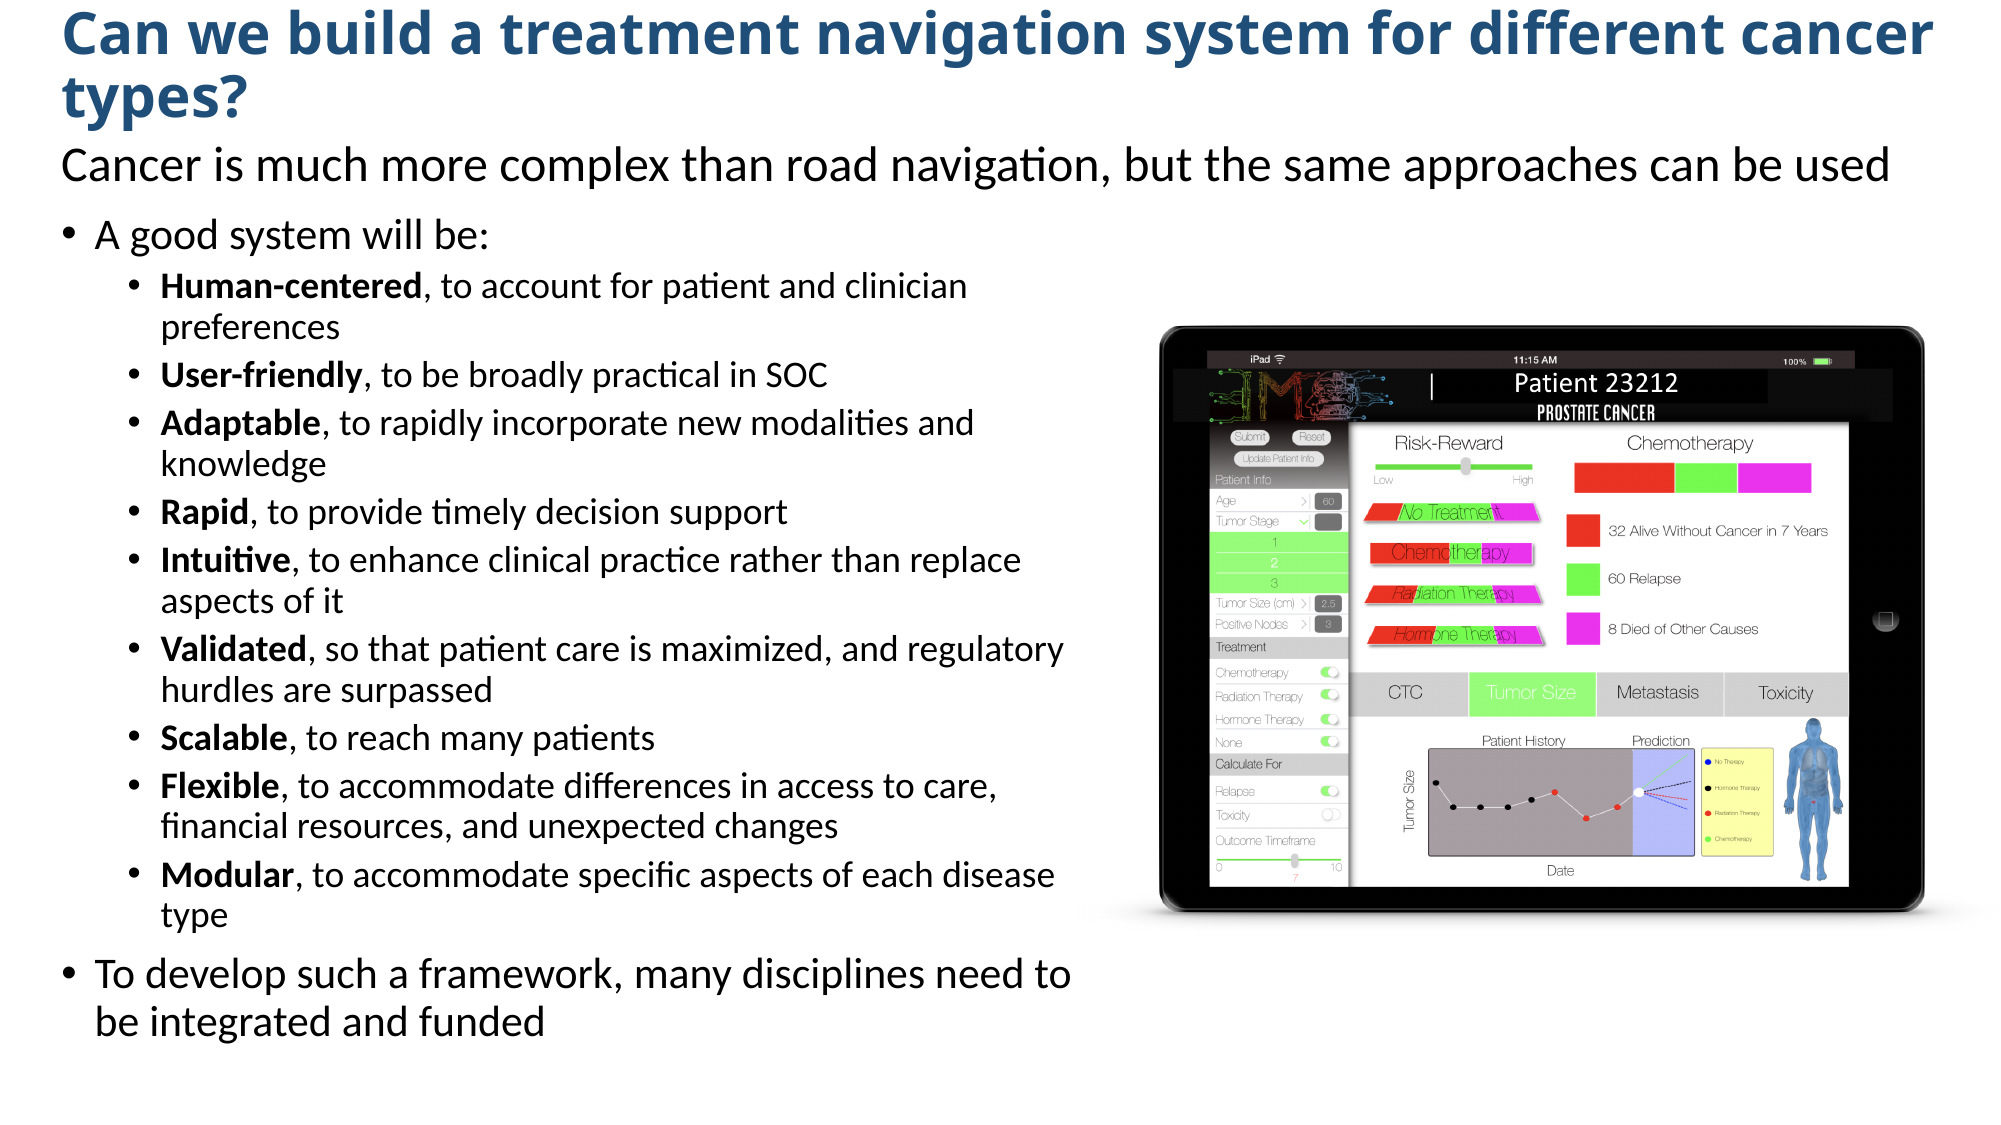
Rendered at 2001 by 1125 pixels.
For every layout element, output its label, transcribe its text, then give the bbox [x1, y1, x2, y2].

text_box Cancer is much more complex than road navigation, but the same approaches can be used [46, 123, 1926, 199]
title Can we build a treatment navigation system for different cancer types? [46, 22, 1953, 112]
list A good system will be: Human-centered, to account for patient and clinician preferences User-friendly, to be broadly practical in SOC Adaptable, to rapidly incorporate new modalities and knowledge Rapid, to provide timely decision support Intuitive, to enhance clinical practice rather than replace aspects of it Validated, so that patient care is maximized, and regulatory hurdles are surpassed Scalable, to reach many patients Flexible, to accommodate differences in access to care, financial resources, and unexpected changes Modular, to accommodate specific aspects of each disease type To develop such a framework, many disciplines need to be integrated and funded [46, 204, 1123, 1060]
picture [1071, 315, 2000, 981]
